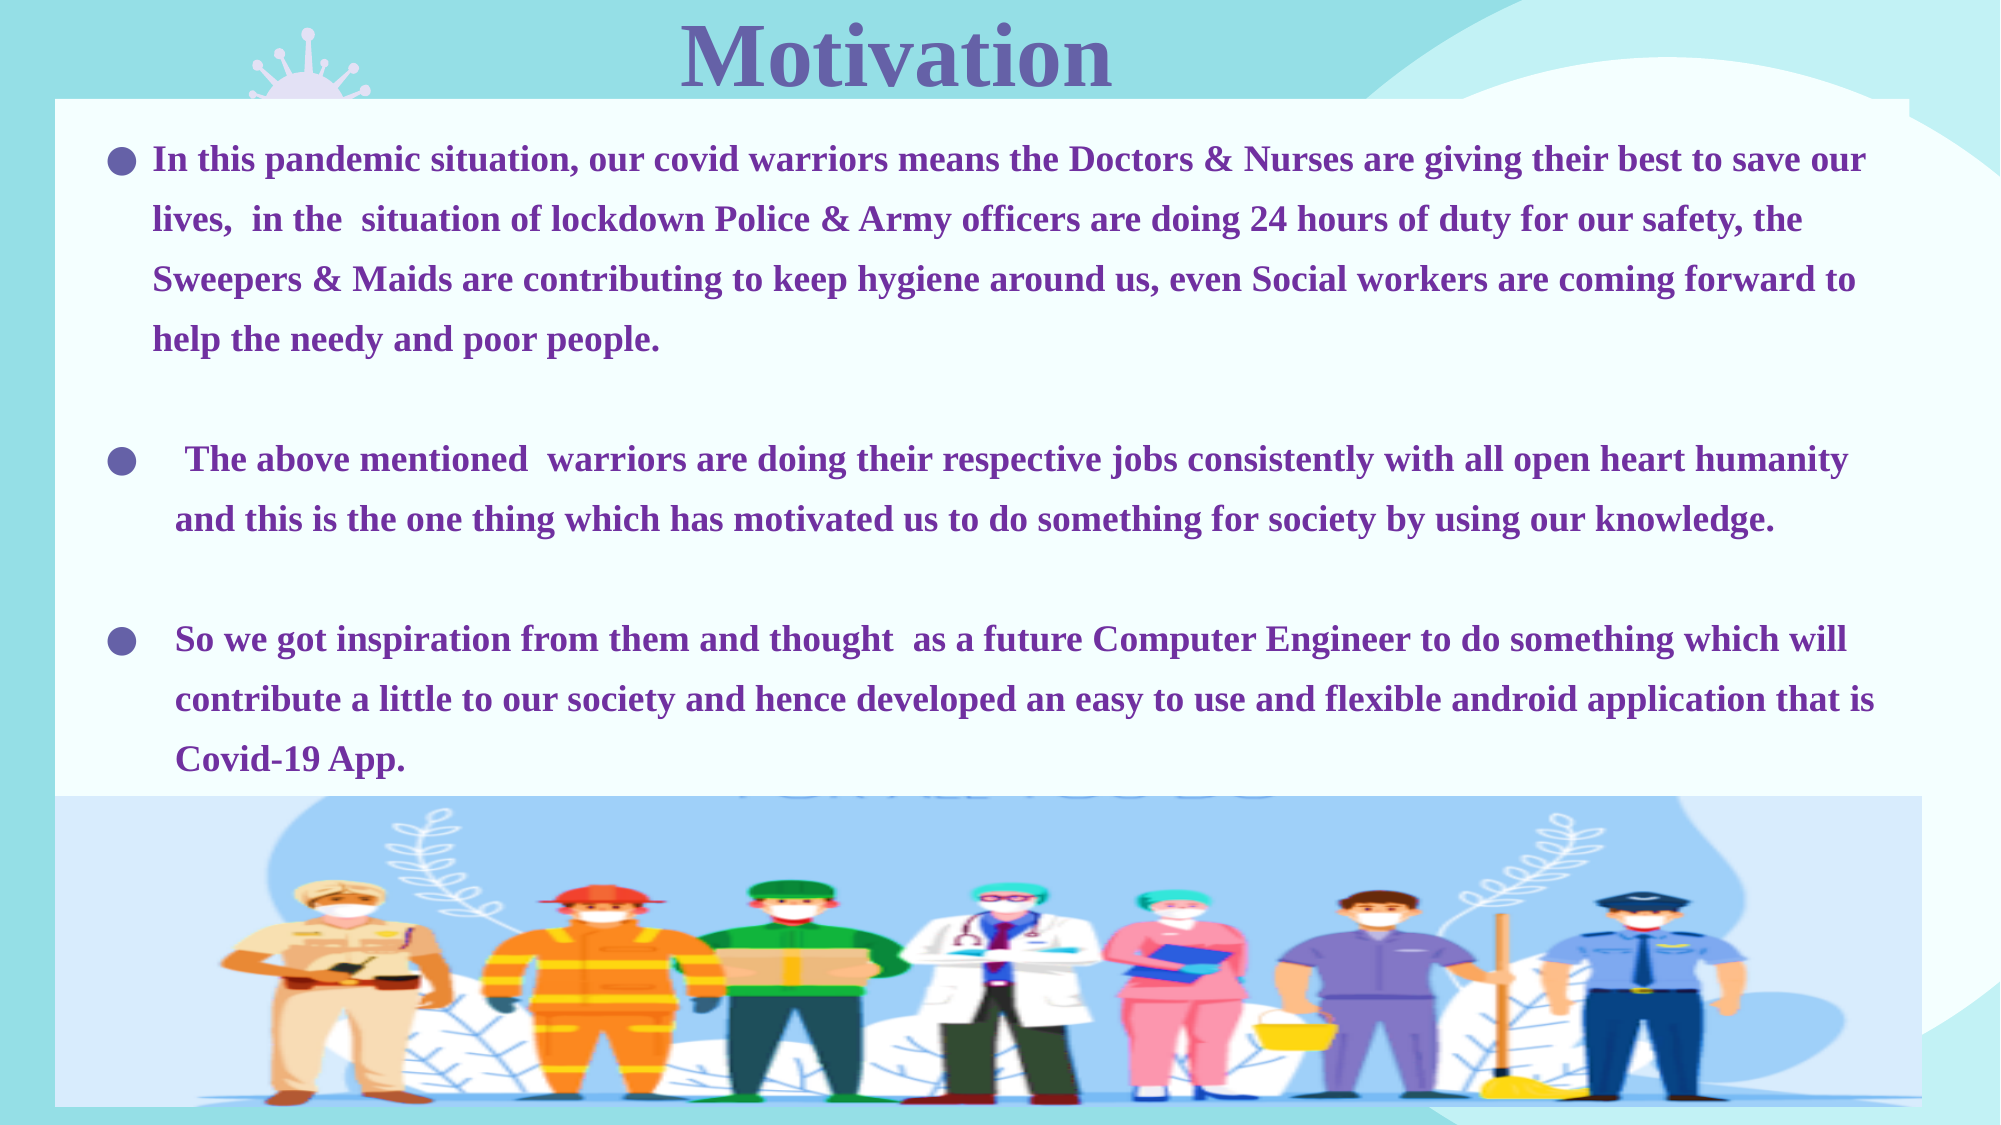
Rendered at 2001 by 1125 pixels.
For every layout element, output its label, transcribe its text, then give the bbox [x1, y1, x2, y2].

subtitle In this pandemic situation, our covid warriors means the Doctors & Nurses are giving their best to save our lives, in the situation of lockdown Police & Army officers are doing 24 hours of duty for our safety, the Sweepers & Maids are contributing to keep hygiene around us, even Social workers are coming forward to help the needy and poor people. The above mentioned warriors are doing their respective jobs consistently with all open heart humanity and this is the one thing which has motivated us to do something for society by using our knowledge. So we got inspiration from them and thought as a future Computer Engineer to do something which will contribute a little to our society and hence developed an easy to use and flexible android application that is Covid-19 App. [53, 97, 1912, 796]
title Motivation [416, 0, 1356, 97]
picture [54, 796, 1922, 1108]
